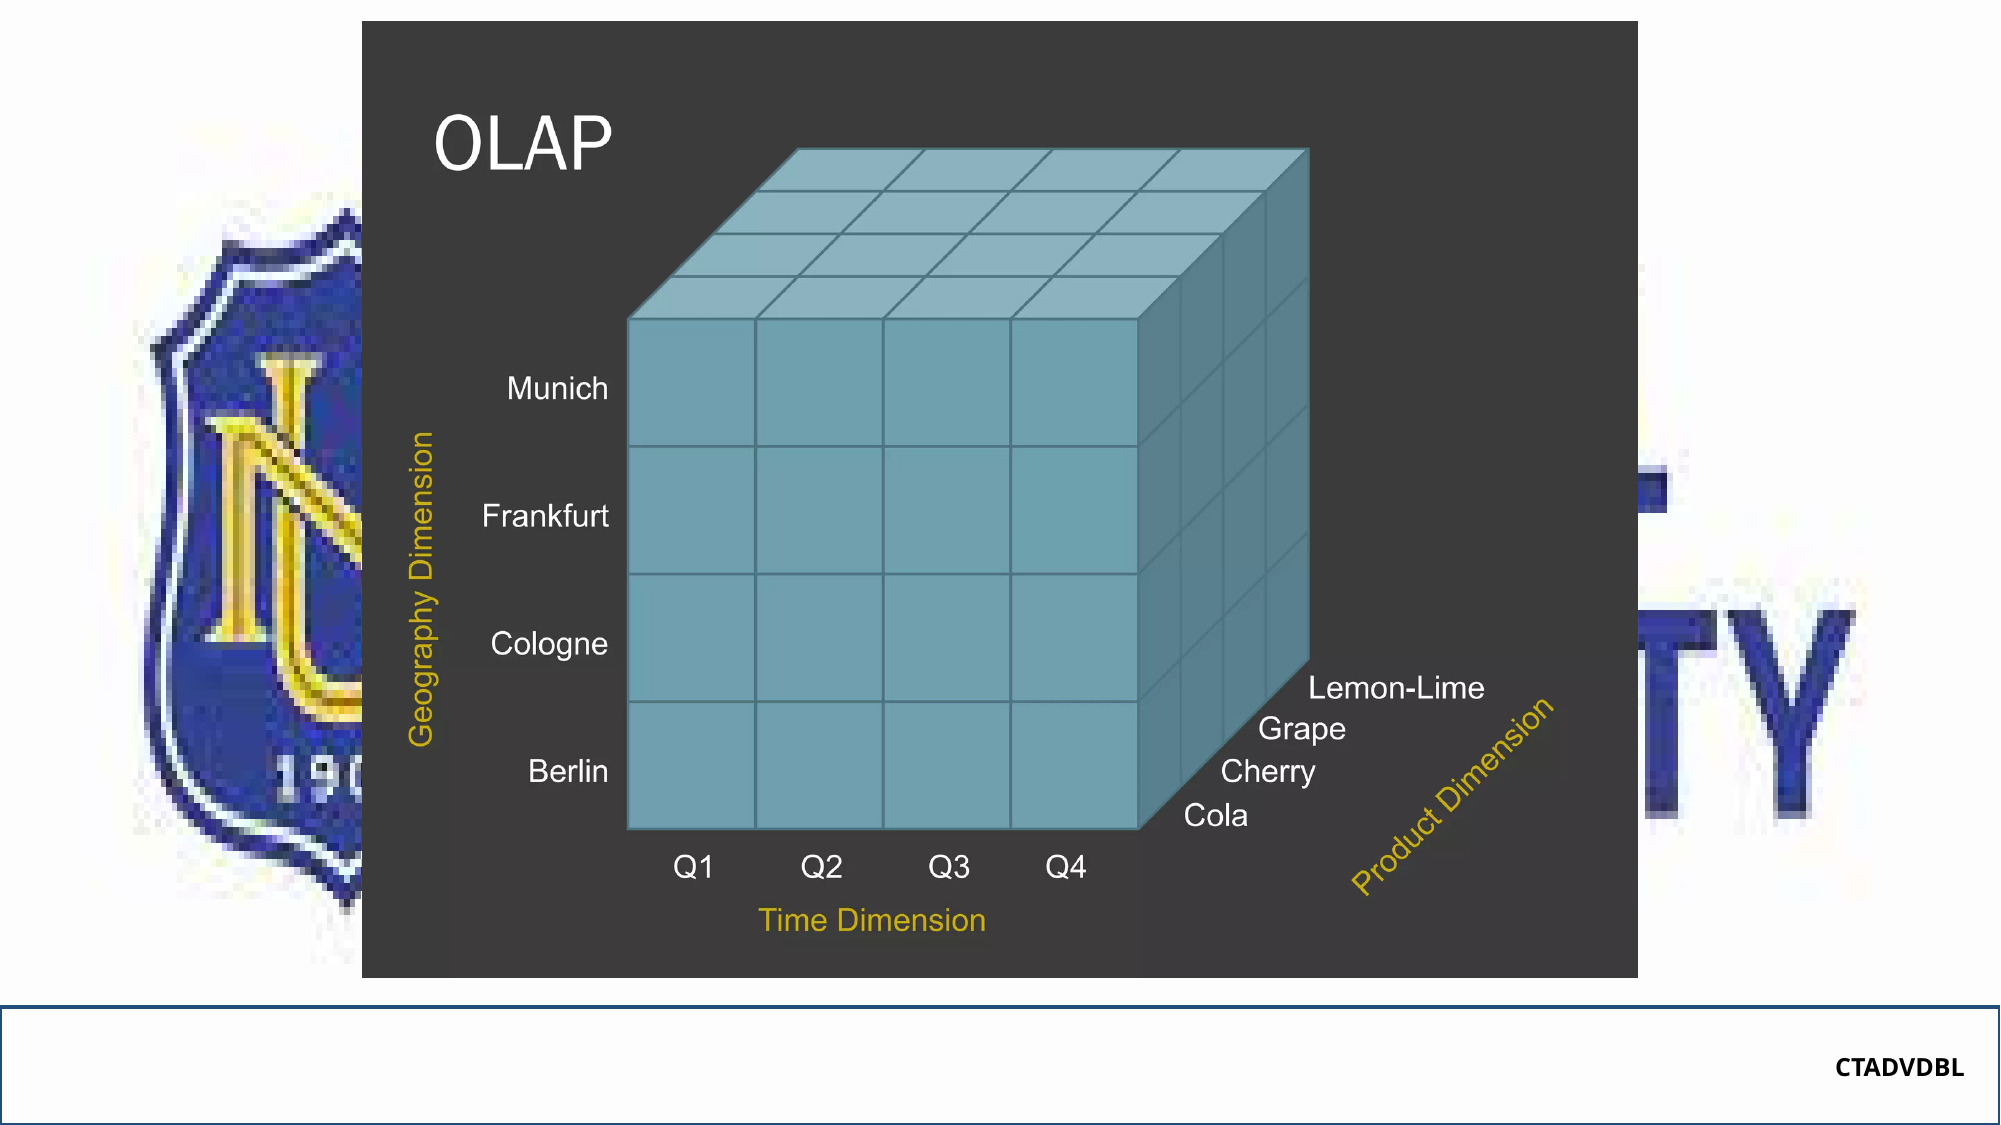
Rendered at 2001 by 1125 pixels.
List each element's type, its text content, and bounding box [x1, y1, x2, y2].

picture [0, 0, 2000, 1007]
footer CTADVDBL [0, 1007, 2000, 1125]
